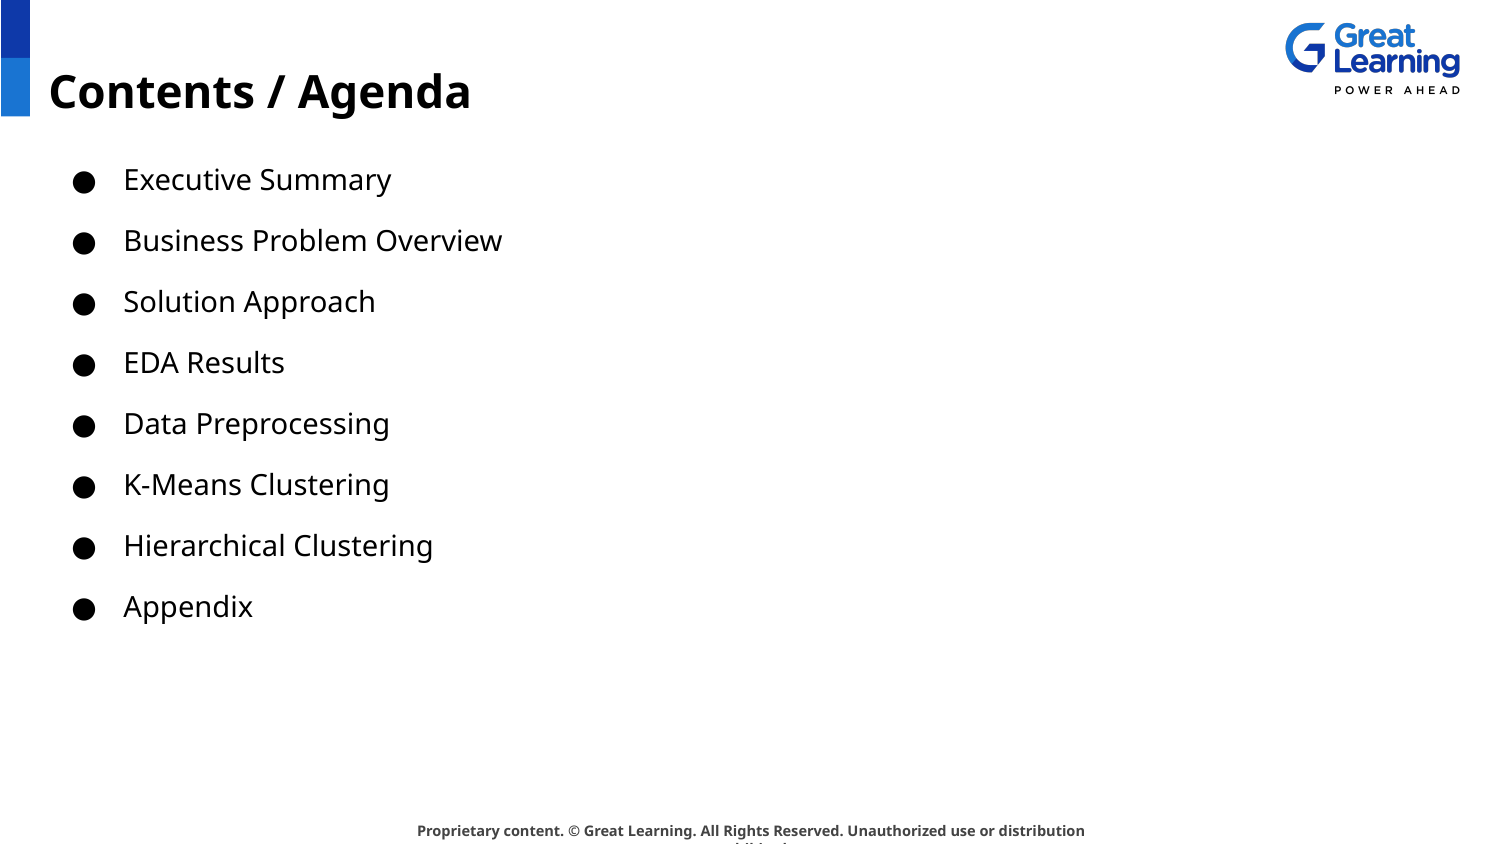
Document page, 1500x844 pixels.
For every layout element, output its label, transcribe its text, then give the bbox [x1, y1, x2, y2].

picture [1258, 11, 1487, 106]
list Executive Summary Business Problem Overview Solution Approach EDA Results Data Preprocessing K-Means Clustering Hierarchical Clustering Appendix [33, 141, 1449, 750]
title Contents / Agenda [33, 47, 1431, 141]
